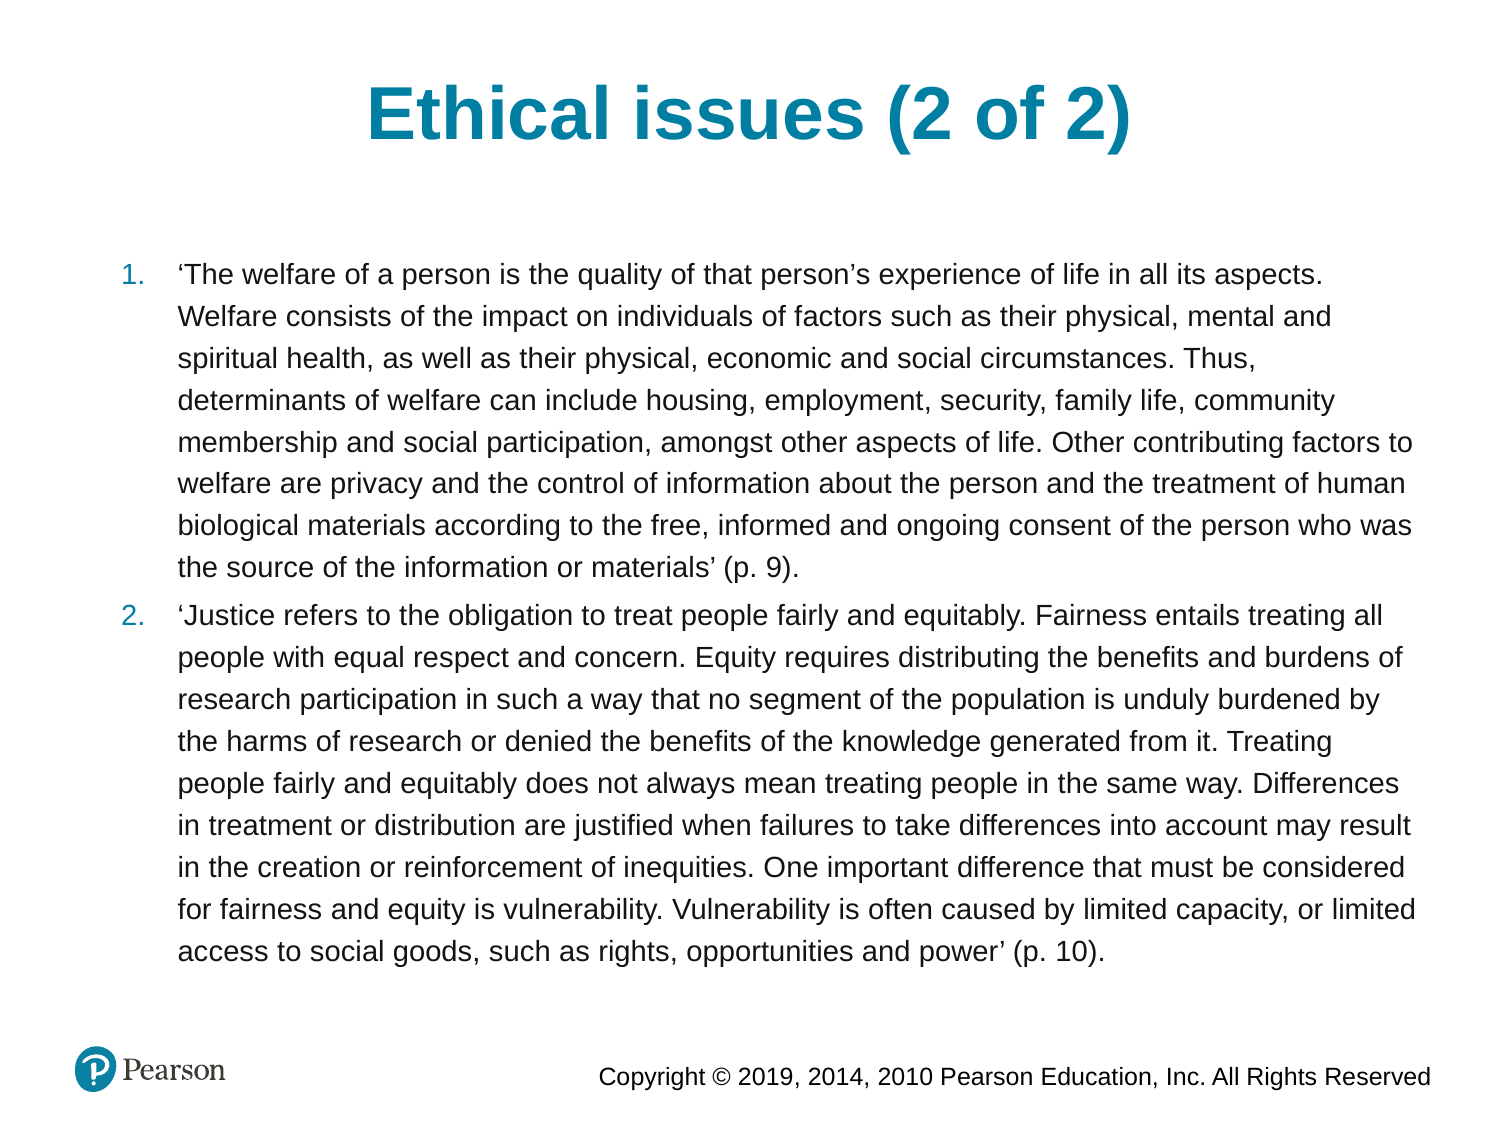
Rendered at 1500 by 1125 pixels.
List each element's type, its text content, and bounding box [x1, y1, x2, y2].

list ‘The welfare of a person is the quality of that person’s experience of life in all its aspects. Welfare consists of the impact on individuals of factors such as their physical, mental and spiritual health, as well as their physical, economic and social circumstances. Thus, determinants of welfare can include housing, employment, security, family life, community membership and social participation, amongst other aspects of life. Other contributing factors to welfare are privacy and the control of information about the person and the treatment of human biological materials according to the free, informed and ongoing consent of the person who was the source of the information or materials’ (p. 9). ‘Justice refers to the obligation to treat people fairly and equitably. Fairness entails treating all people with equal respect and concern. Equity requires distributing the benefits and burdens of research participation in such a way that no segment of the population is unduly burdened by the harms of research or denied the benefits of the knowledge generated from it. Treating people fairly and equitably does not always mean treating people in the same way. Differences in treatment or distribution are justified when failures to take differences into account may result in the creation or reinforcement of inequities. One important difference that must be considered for fairness and equity is vulnerability. Vulnerability is often caused by limited capacity, or limited access to social goods, such as rights, opportunities and power’ (p. 10). [106, 240, 1439, 1005]
title Ethical issues (2 of 2) [103, 57, 1397, 162]
